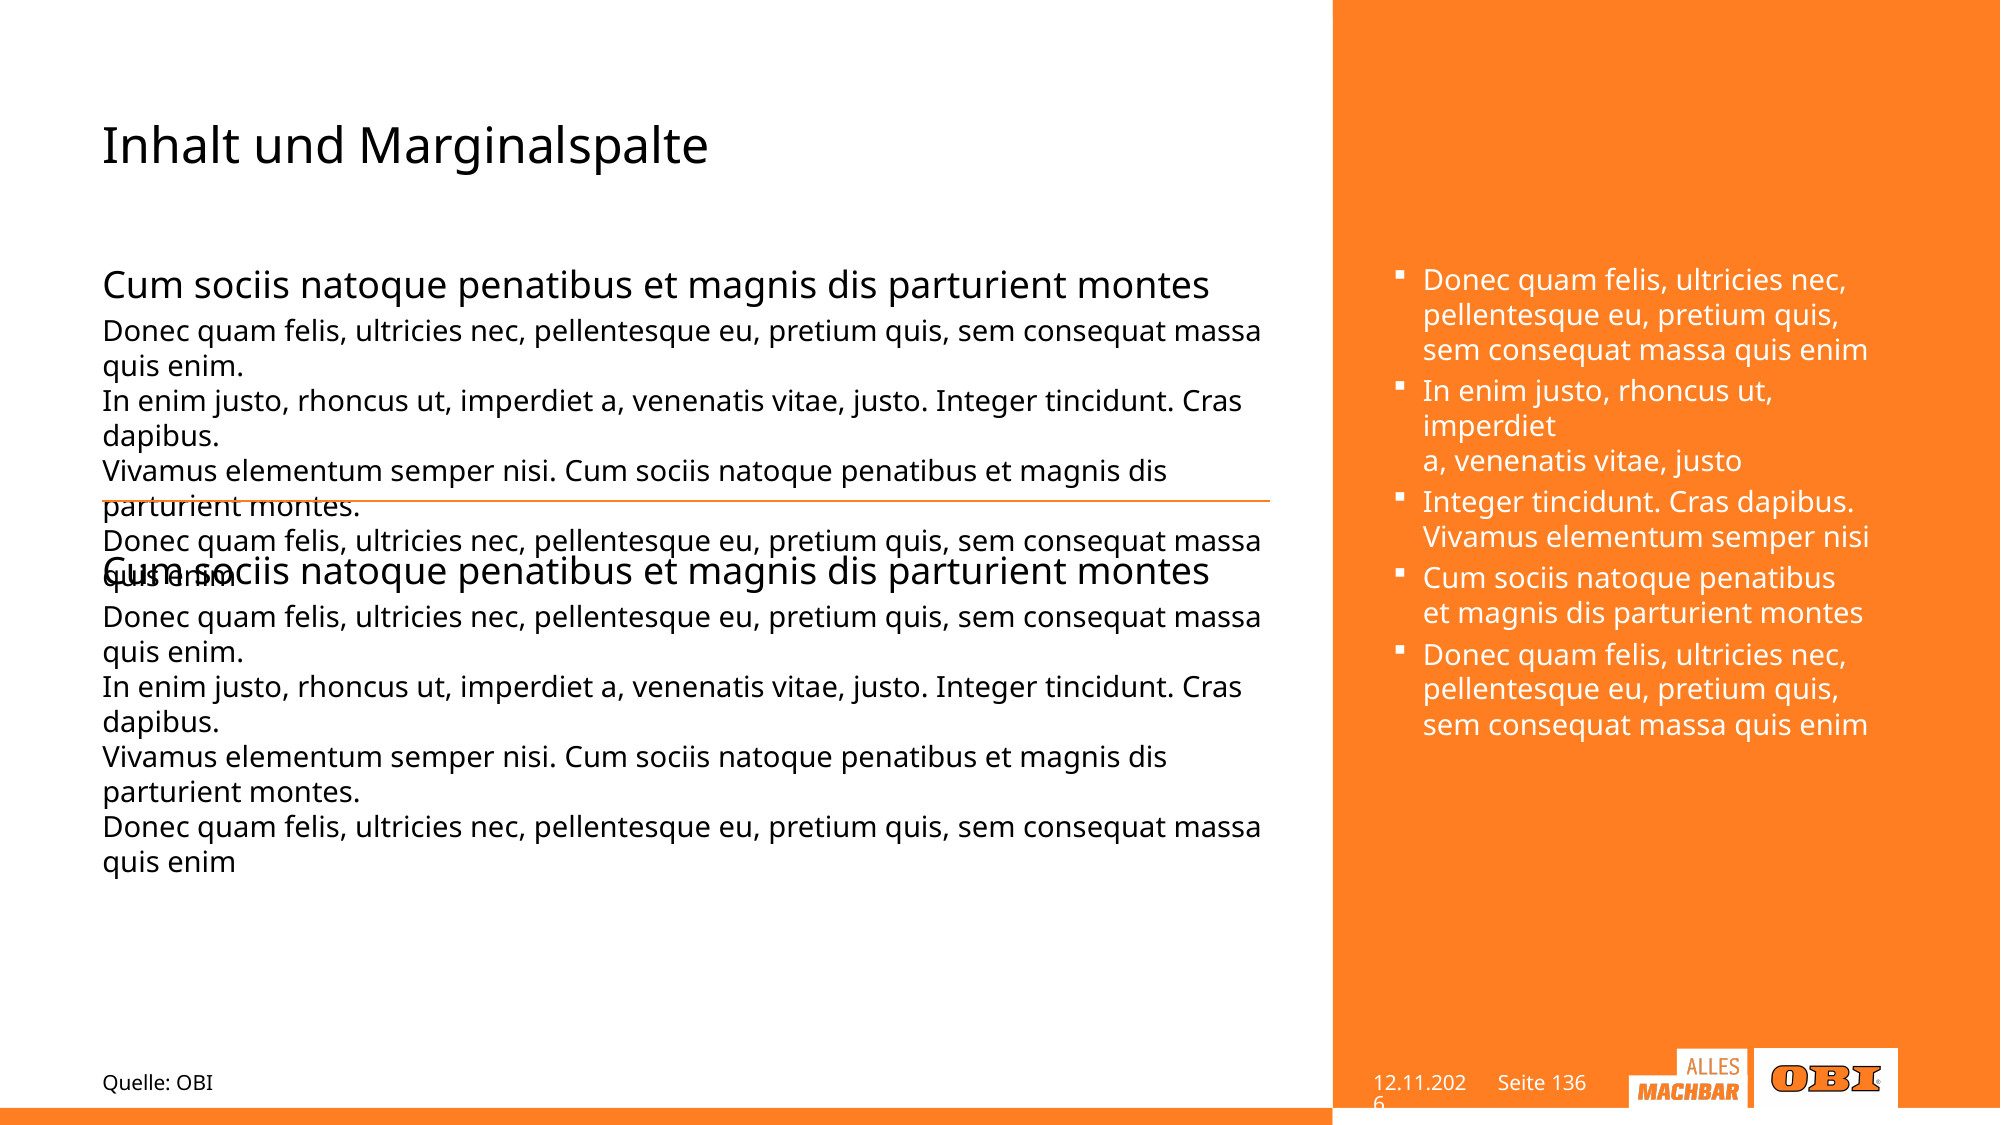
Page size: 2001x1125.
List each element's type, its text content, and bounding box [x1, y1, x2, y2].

text_box Cum sociis natoque penatibus et magnis dis parturient montes Donec quam felis, ultricies nec, pellentesque eu, pretium quis, sem consequat massa quis enim. In enim justo, rhoncus ut, imperdiet a, venenatis vitae, justo. Integer tincidunt. Cras dapibus. Vivamus elementum semper nisi. Cum sociis natoque penatibus et magnis dis parturient montes. Donec quam felis, ultricies nec, pellentesque eu, pretium quis, sem consequat massa quis enim [102, 546, 1271, 878]
title Inhalt und Marginalspalte [102, 112, 1271, 174]
footer Quelle: OBI [102, 1071, 1271, 1097]
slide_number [1373, 1071, 1475, 1097]
text_box Cum sociis natoque penatibus et magnis dis parturient montes Donec quam felis, ultricies nec, pellentesque eu, pretium quis, sem consequat massa quis enim. In enim justo, rhoncus ut, imperdiet a, venenatis vitae, justo. Integer tincidunt. Cras dapibus. Vivamus elementum semper nisi. Cum sociis natoque penatibus et magnis dis parturient montes. Donec quam felis, ultricies nec, pellentesque eu, pretium quis, sem consequat massa quis enim [102, 261, 1271, 500]
slide_number Seite 136 [1497, 1071, 1588, 1097]
list Donec quam felis, ultricies nec, pellentesque eu, pretium quis, sem consequat massa quis enim In enim justo, rhoncus ut, imperdiet a, venenatis vitae, justo Integer tincidunt. Cras dapibus. Vivamus elementum semper nisi Cum sociis natoque penatibus et magnis dis parturient montes Donec quam felis, ultricies nec, pellentesque eu, pretium quis, sem consequat massa quis enim [1393, 261, 1880, 1035]
picture [1638, 1058, 1739, 1100]
text_box Cum sociis natoque penatibus et magnis dis parturient montes Donec quam felis, ultricies nec, pellentesque eu, pretium quis, sem consequat massa quis enim. In enim justo, rhoncus ut, imperdiet a, venenatis vitae, justo. Integer tincidunt. Cras dapibus. Vivamus elementum semper nisi. Cum sociis natoque penatibus et magnis dis parturient montes. Donec quam felis, ultricies nec, pellentesque eu, pretium quis, sem consequat massa quis enim [102, 501, 1271, 546]
picture [1754, 1048, 1898, 1107]
